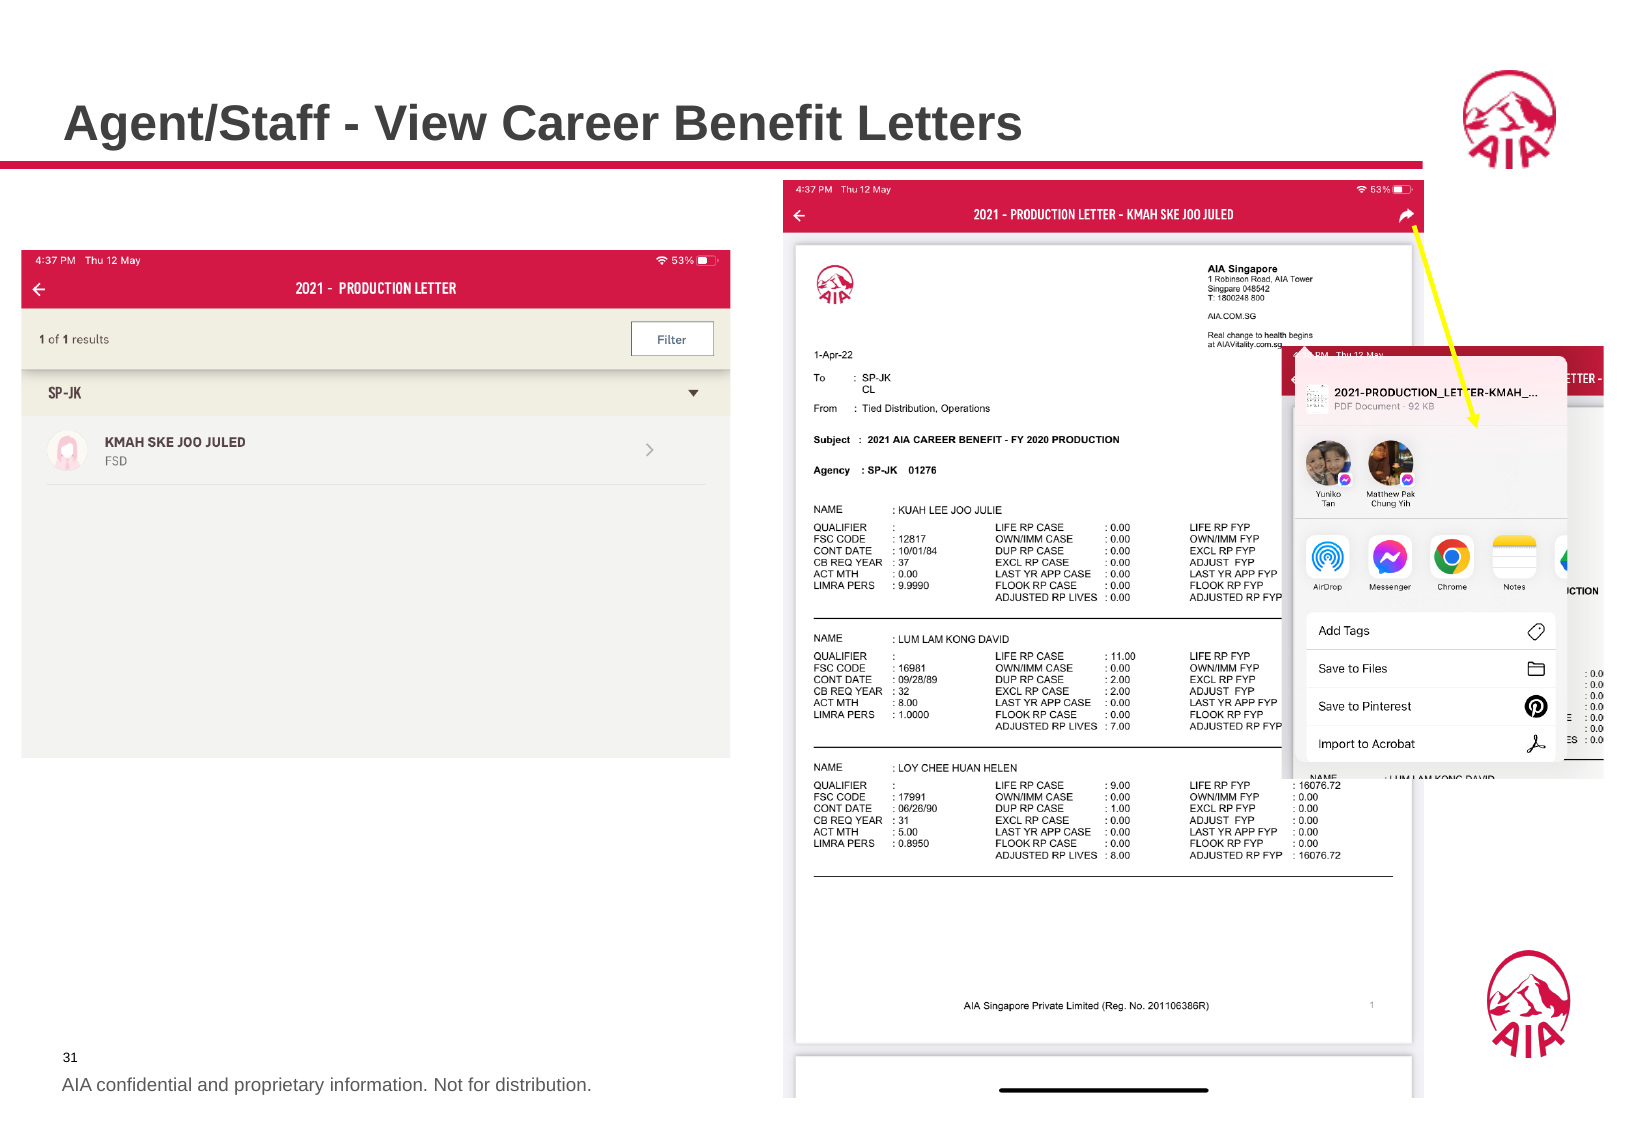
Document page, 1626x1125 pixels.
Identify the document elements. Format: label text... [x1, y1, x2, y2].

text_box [1413, 225, 1478, 430]
picture [783, 180, 1604, 1098]
slide_number 31 [47, 1027, 96, 1087]
picture [1463, 70, 1556, 169]
picture [20, 250, 731, 758]
picture [1487, 950, 1573, 1059]
list Agent/Staff - View Career Benefit Letters [48, 88, 1536, 309]
